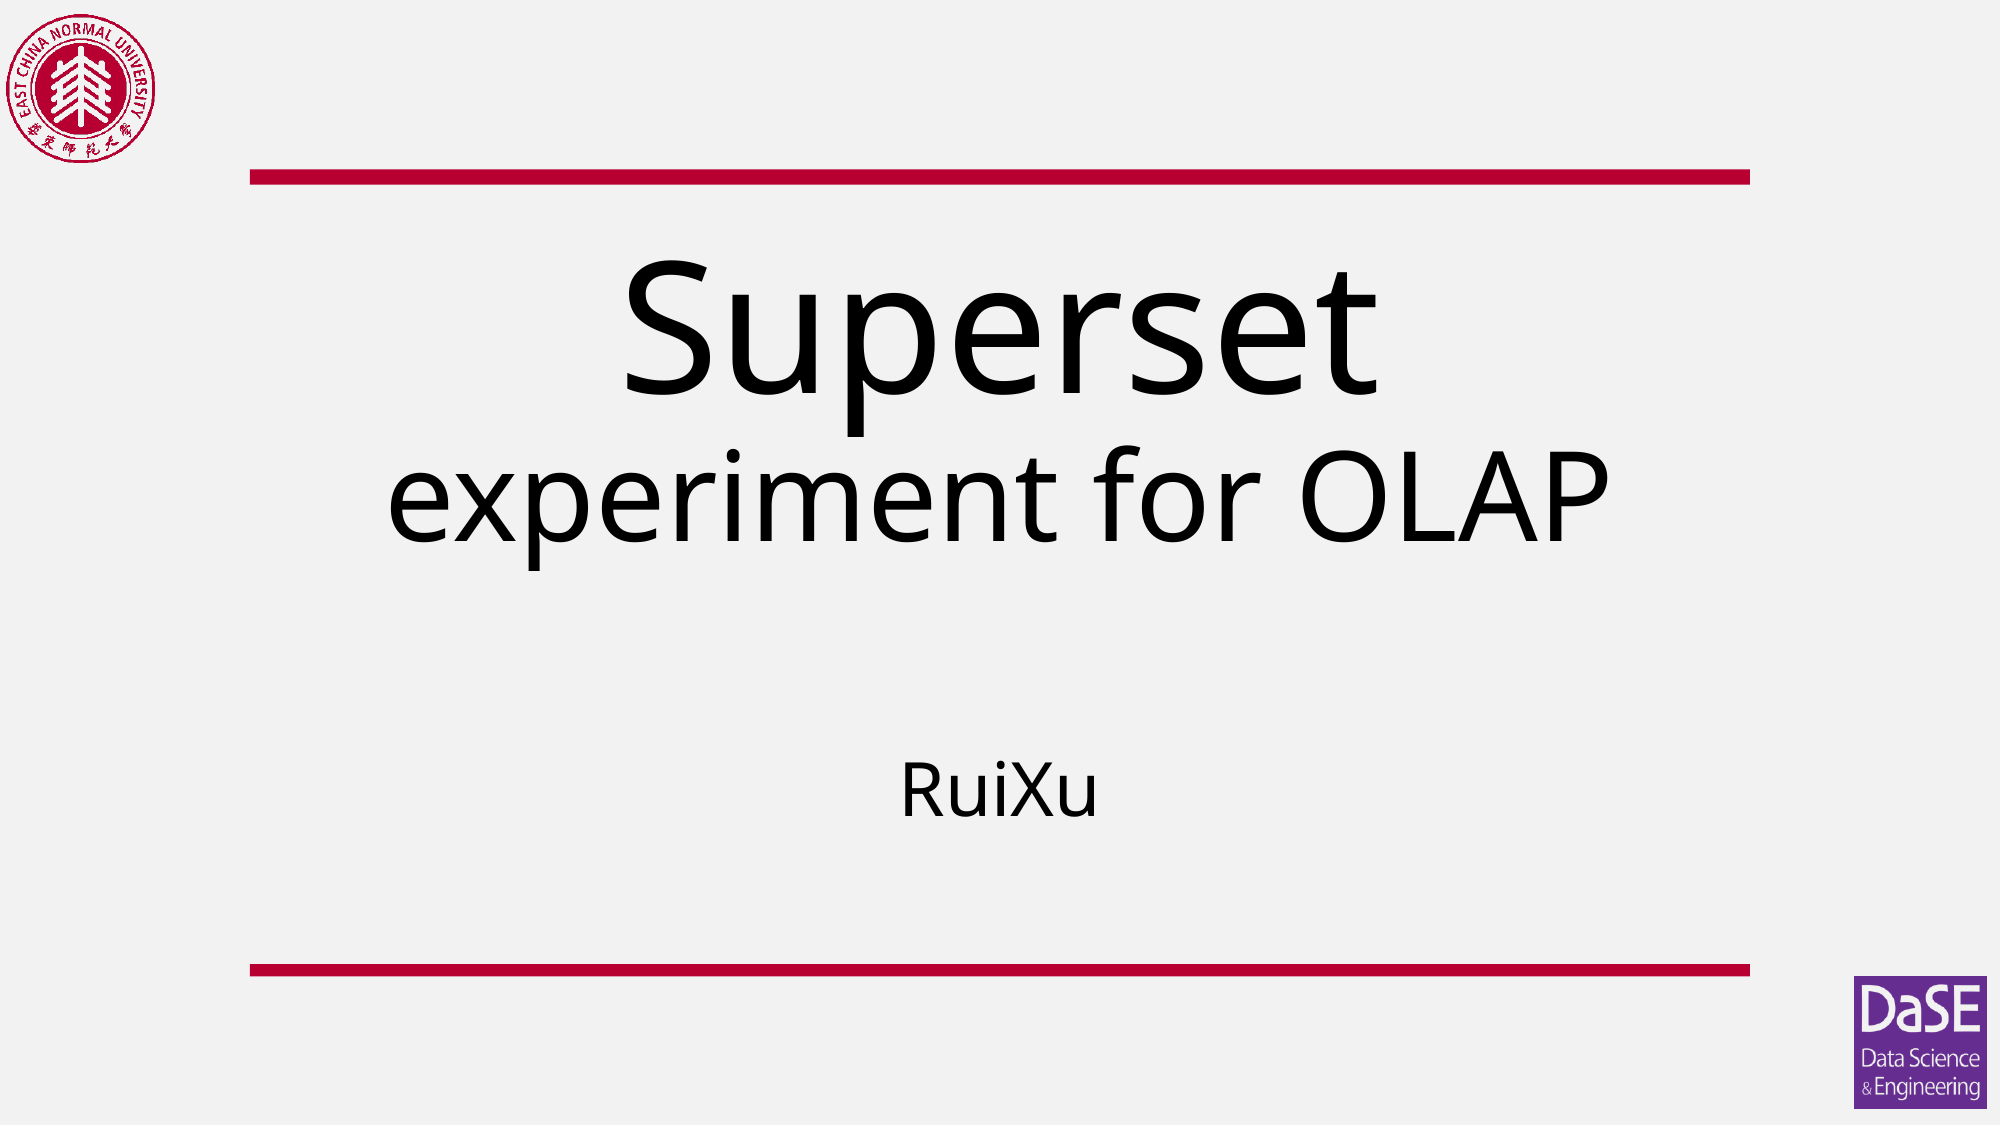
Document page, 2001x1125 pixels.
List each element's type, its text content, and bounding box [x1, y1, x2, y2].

title Superset experiment for OLAP [249, 184, 1750, 576]
picture [6, 14, 155, 163]
picture [1854, 976, 1987, 1109]
subtitle RuiXu [249, 662, 1750, 935]
